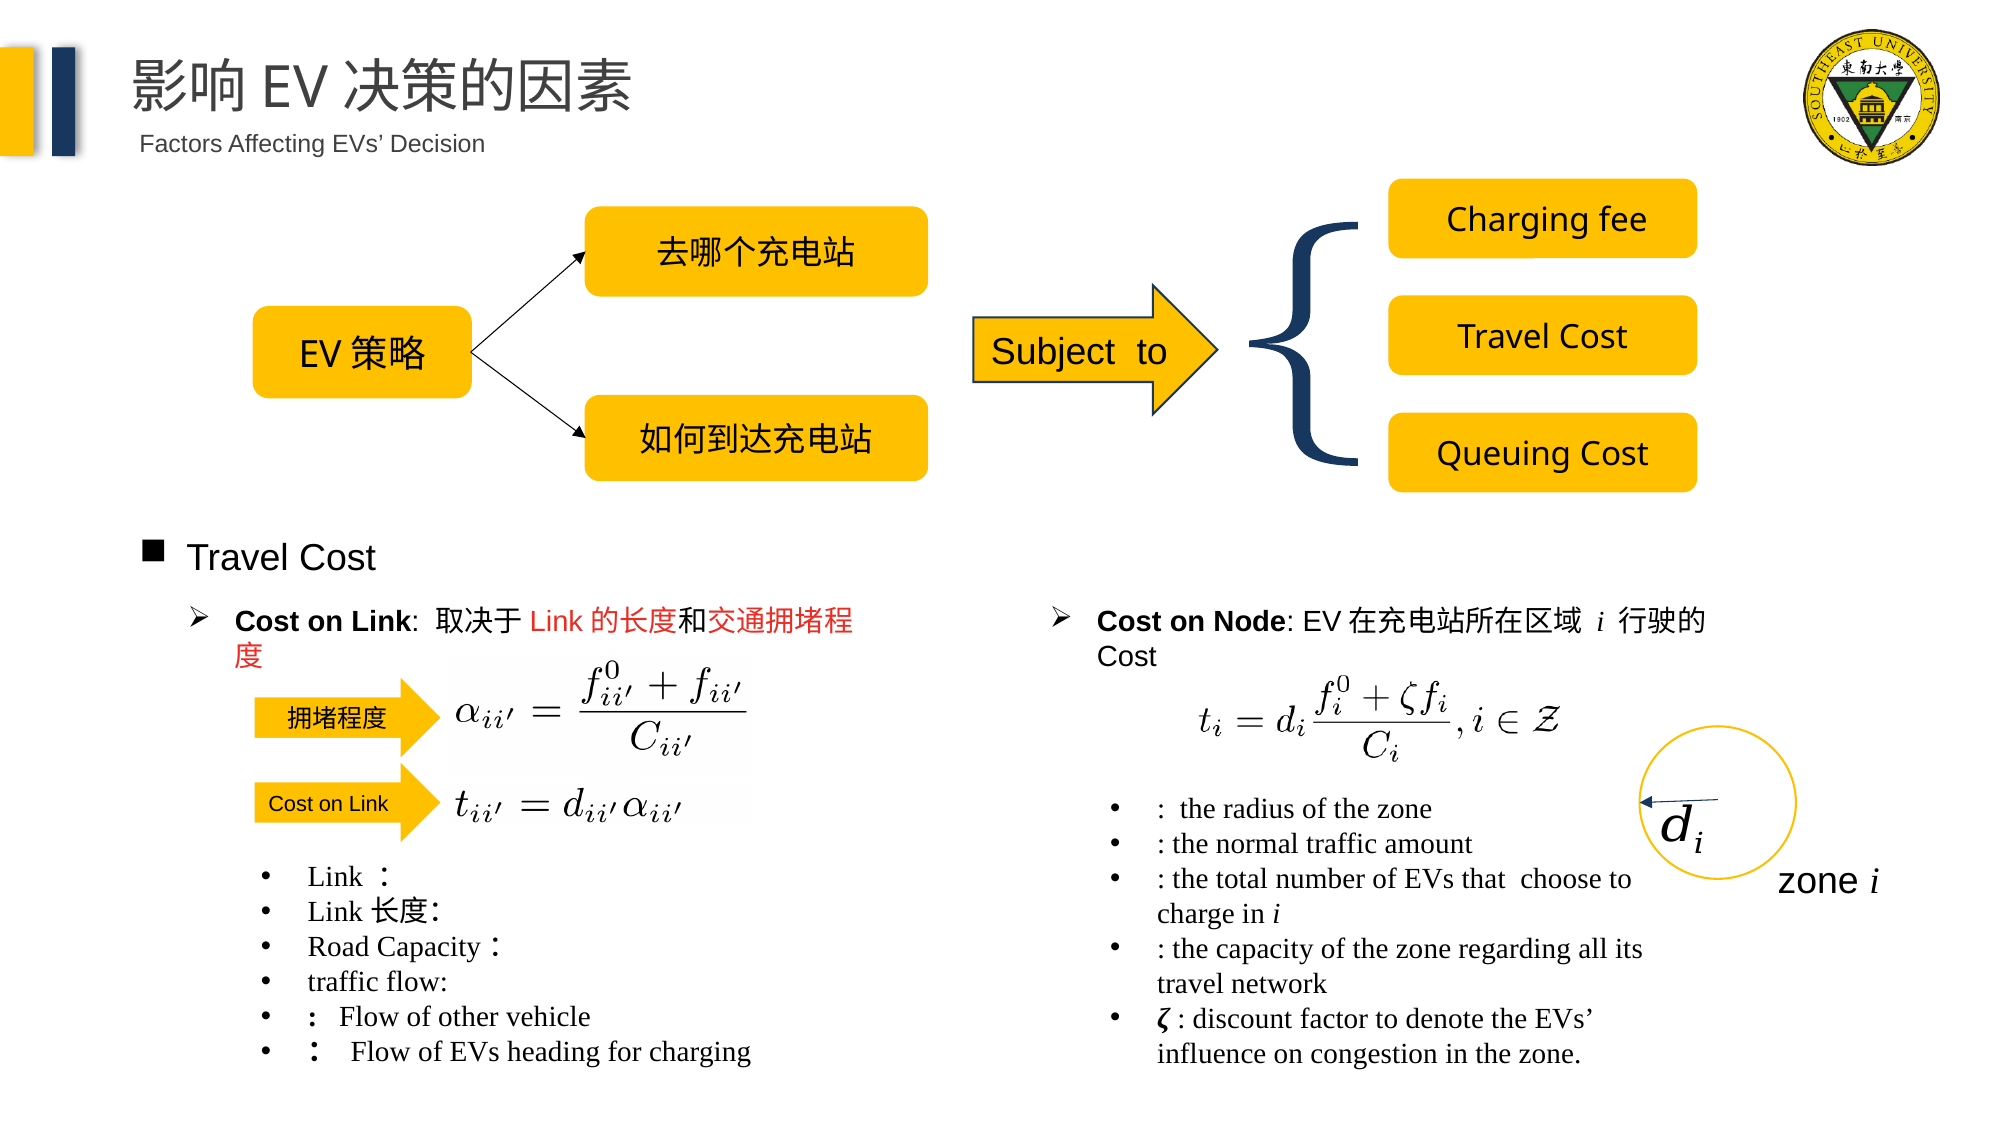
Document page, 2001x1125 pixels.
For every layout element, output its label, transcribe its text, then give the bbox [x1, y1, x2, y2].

text_box [1249, 221, 1358, 466]
text_box Travel Cost [1388, 295, 1698, 376]
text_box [1639, 799, 1718, 803]
picture [1192, 665, 1563, 770]
picture [1803, 29, 1940, 166]
picture [442, 649, 753, 830]
text_box Cost on Node: EV在充电站所在区域 i 行驶的Cost [1035, 595, 1762, 680]
text_box Cost on Link [252, 757, 442, 848]
text_box [1638, 725, 1797, 880]
text_box 去哪个充电站 [584, 206, 929, 297]
text_box Charging fee [1388, 178, 1698, 259]
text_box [470, 251, 586, 352]
text_box EV策略 [252, 305, 470, 399]
text_box Travel Cost [124, 525, 425, 586]
text_box zone i [1763, 848, 1895, 909]
text_box 如何到达充电站 [584, 394, 929, 482]
text_box Subject to [972, 282, 1219, 417]
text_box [0, 42, 841, 166]
text_box 拥堵程度 [252, 672, 442, 760]
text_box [470, 352, 586, 438]
text_box Queuing Cost [1388, 412, 1698, 493]
text_box Cost on Link: 取决于Link的长度和交通拥堵程度 [173, 595, 884, 680]
